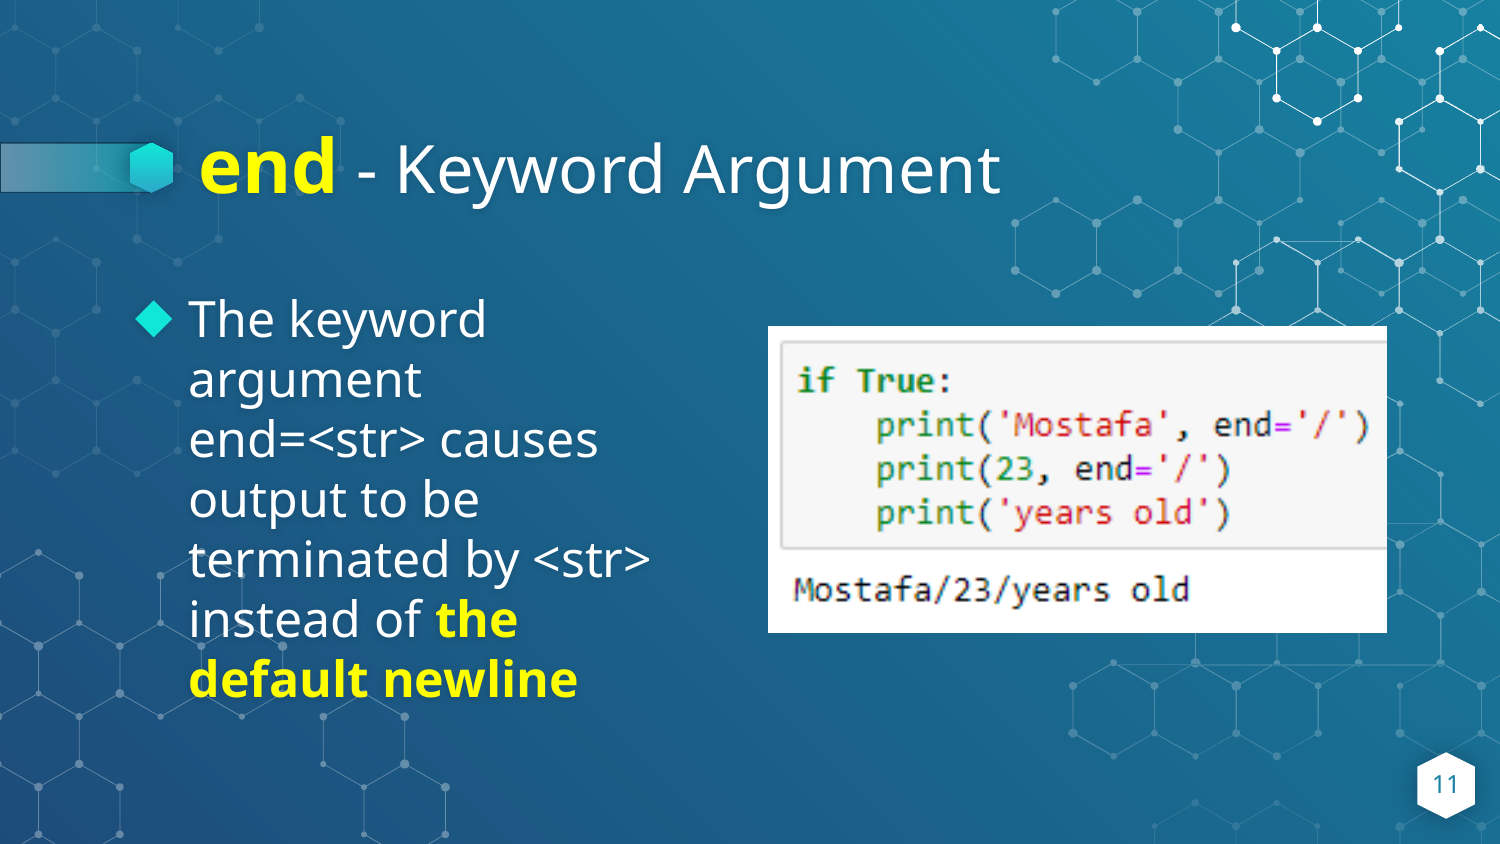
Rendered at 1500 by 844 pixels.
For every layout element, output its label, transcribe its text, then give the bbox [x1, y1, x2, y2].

list The keyword argument end=<str> causes output to be terminated by <str> instead of the default newline [113, 287, 671, 786]
title end - Keyword Argument [198, 140, 1302, 198]
picture [768, 326, 1387, 633]
slide_number 11 [1417, 752, 1475, 819]
